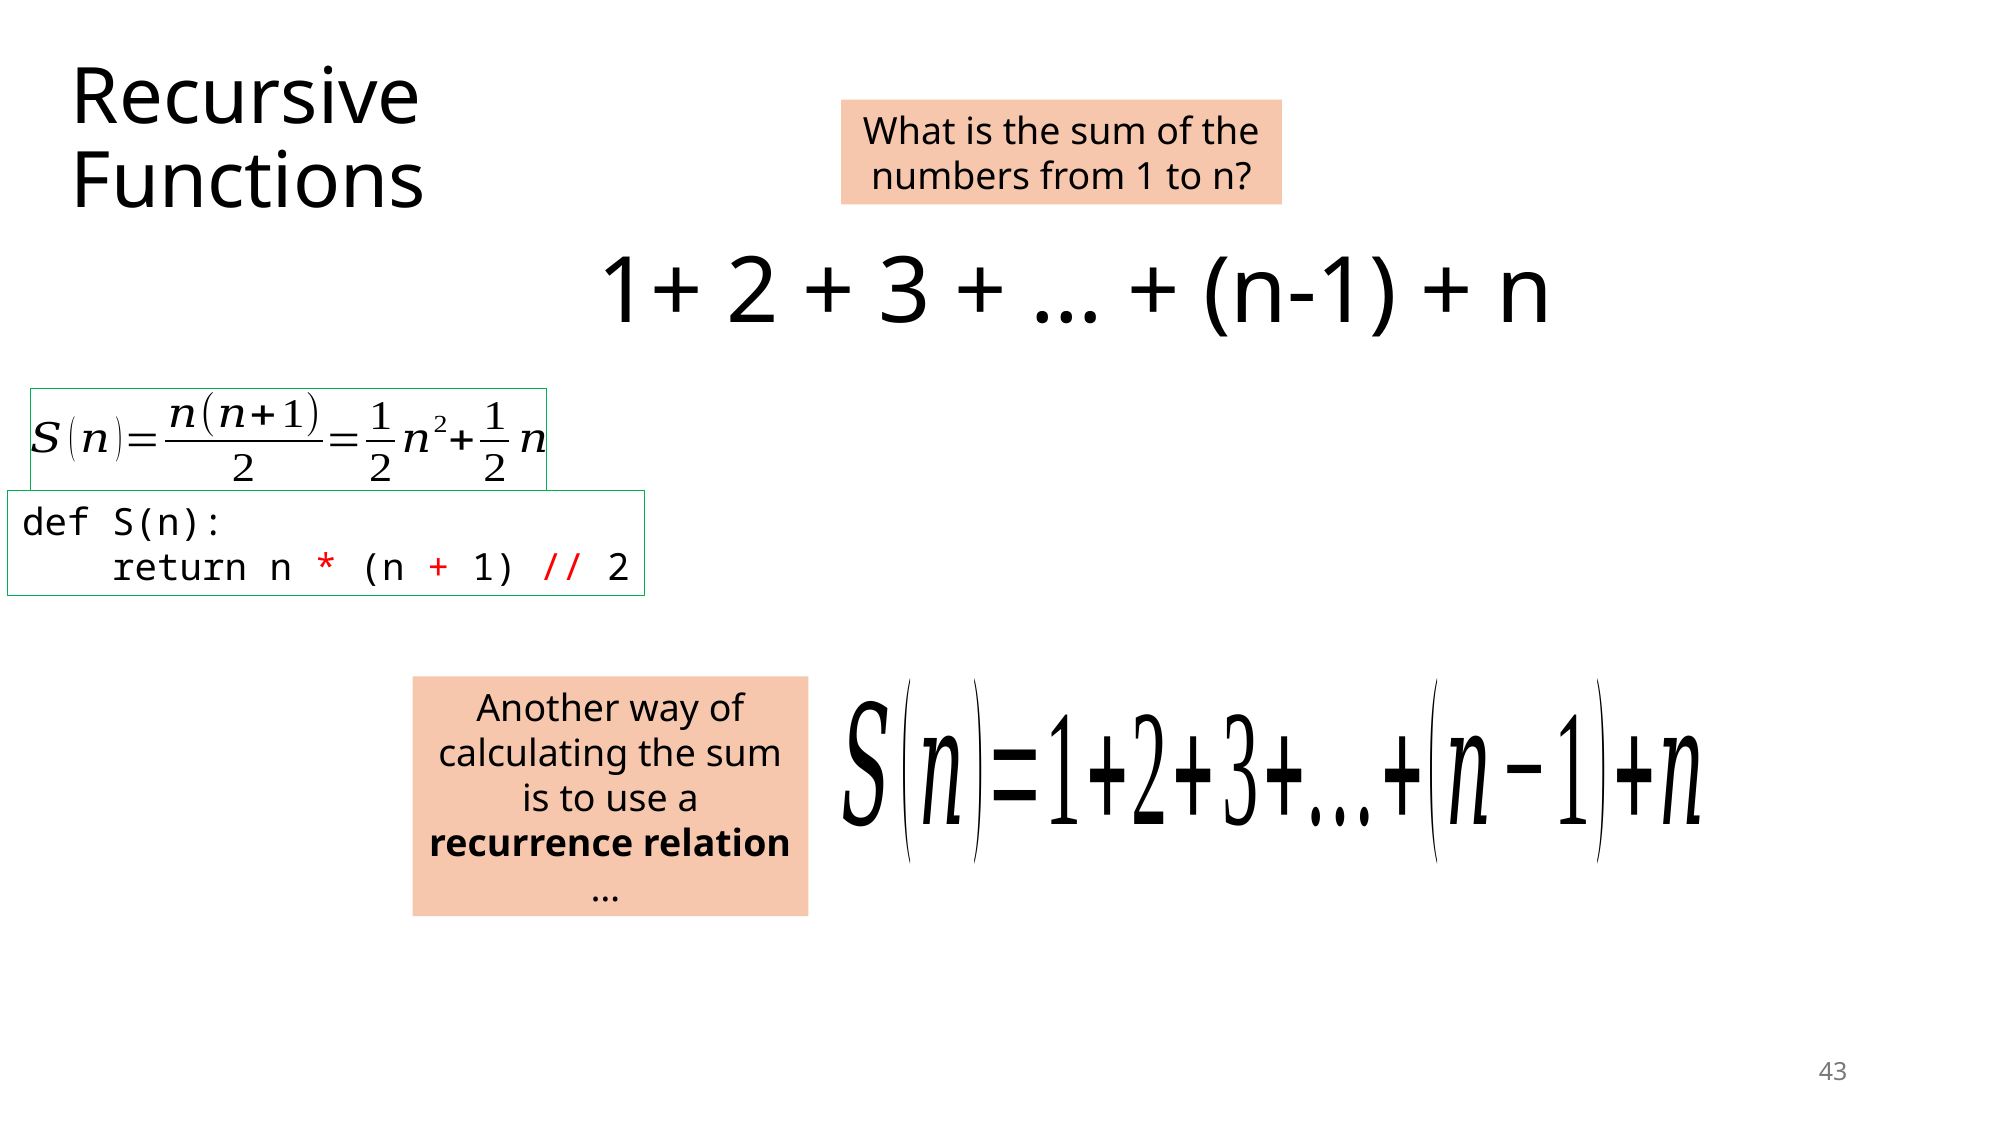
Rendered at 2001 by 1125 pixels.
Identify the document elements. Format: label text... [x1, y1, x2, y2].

text_box Another way of calculating the sum is to use a recurrence relation … [412, 676, 809, 917]
title Recursive Functions [55, 31, 462, 249]
text_box def S(n): return n * (n + 1) // 2 [7, 490, 645, 595]
text_box What is the sum of the numbers from 1 to n? [841, 99, 1282, 205]
text_box 1+ 2 + 3 + … + (n-1) + n [582, 223, 1570, 349]
slide_number 43 [1412, 1042, 1863, 1103]
